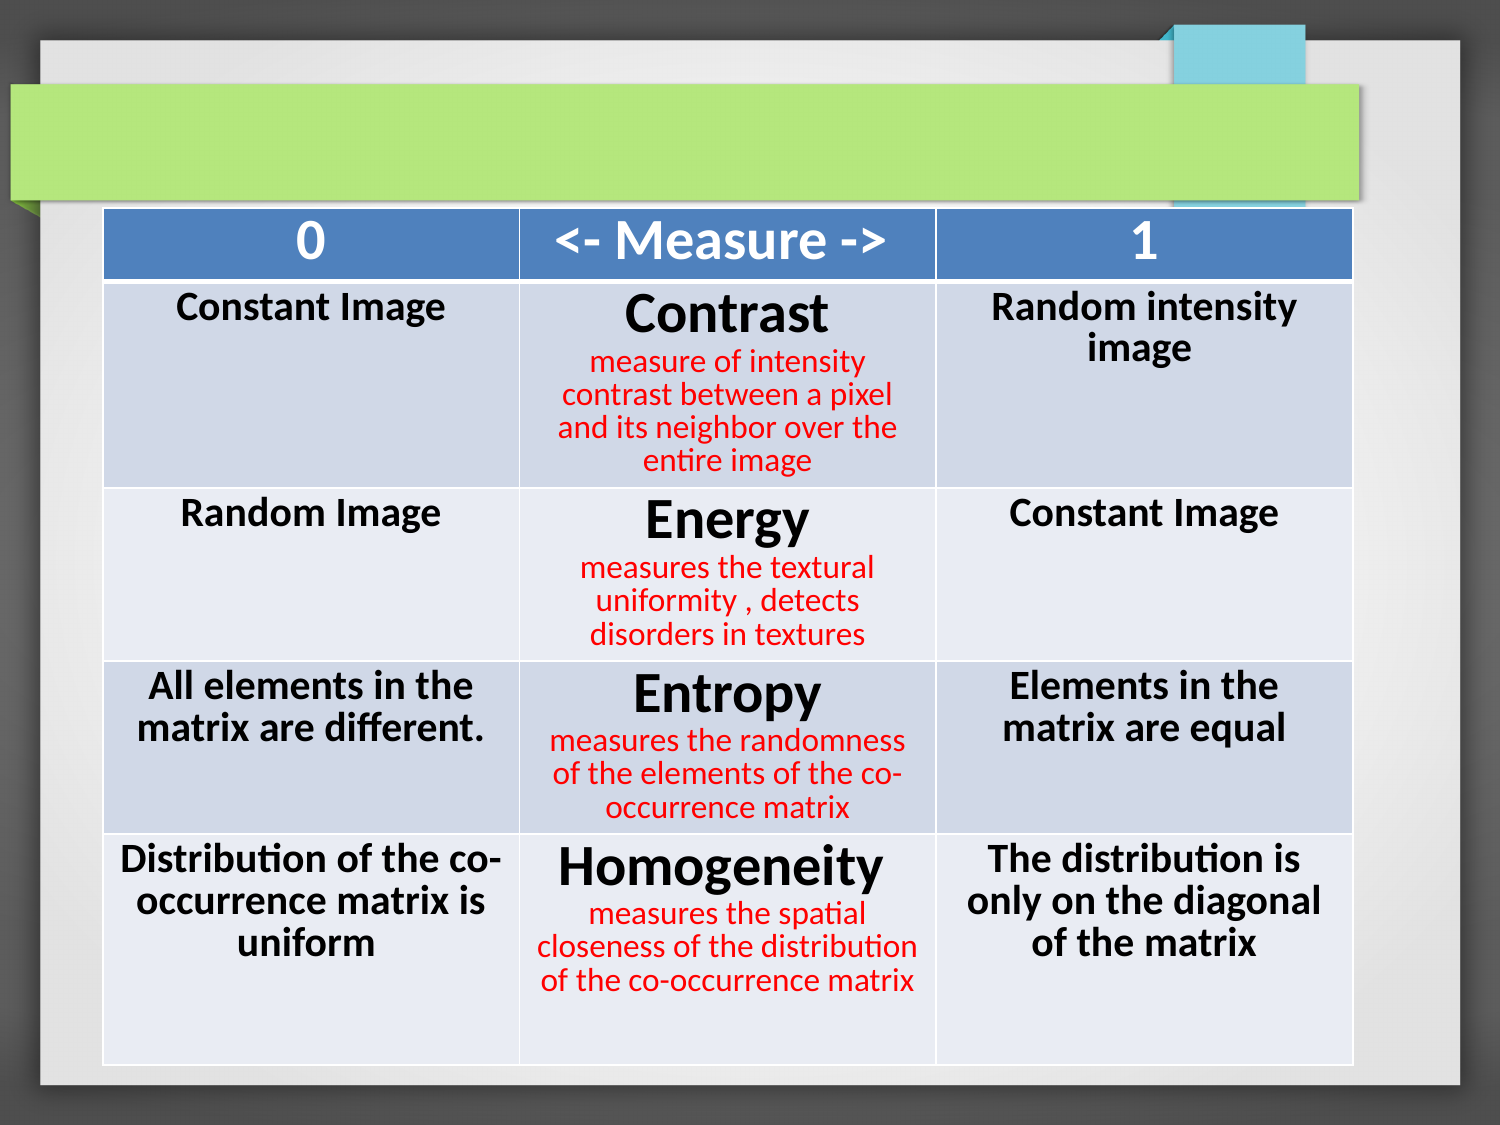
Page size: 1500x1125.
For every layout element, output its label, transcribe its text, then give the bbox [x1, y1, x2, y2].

picture [0, 0, 1500, 1125]
table_cell All elements in the matrix are different. [104, 662, 519, 833]
table_cell Entropy measures the randomness of the elements of the co-occurrence matrix [520, 662, 935, 833]
table_cell Random Image [104, 489, 519, 660]
table_header 0 [104, 209, 519, 279]
table_header <- Measure -> [520, 209, 935, 279]
table_cell Distribution of the co-occurrence matrix is uniform [104, 835, 519, 1064]
table_cell Energy measures the textural uniformity , detects disorders in textures [520, 489, 935, 660]
table_cell Random intensity image [937, 284, 1352, 487]
table_cell Homogeneity measures the spatial closeness of the distribution of the co-occurrence matrix [520, 835, 935, 1064]
table_header 1 [937, 209, 1352, 279]
table_cell Constant Image [104, 284, 519, 487]
table_cell Elements in the matrix are equal [937, 662, 1352, 833]
table_cell Contrast measure of intensity contrast between a pixel and its neighbor over the entire image [520, 284, 935, 487]
table_cell The distribution is only on the diagonal of the matrix [937, 835, 1352, 1064]
table_cell Constant Image [937, 489, 1352, 660]
